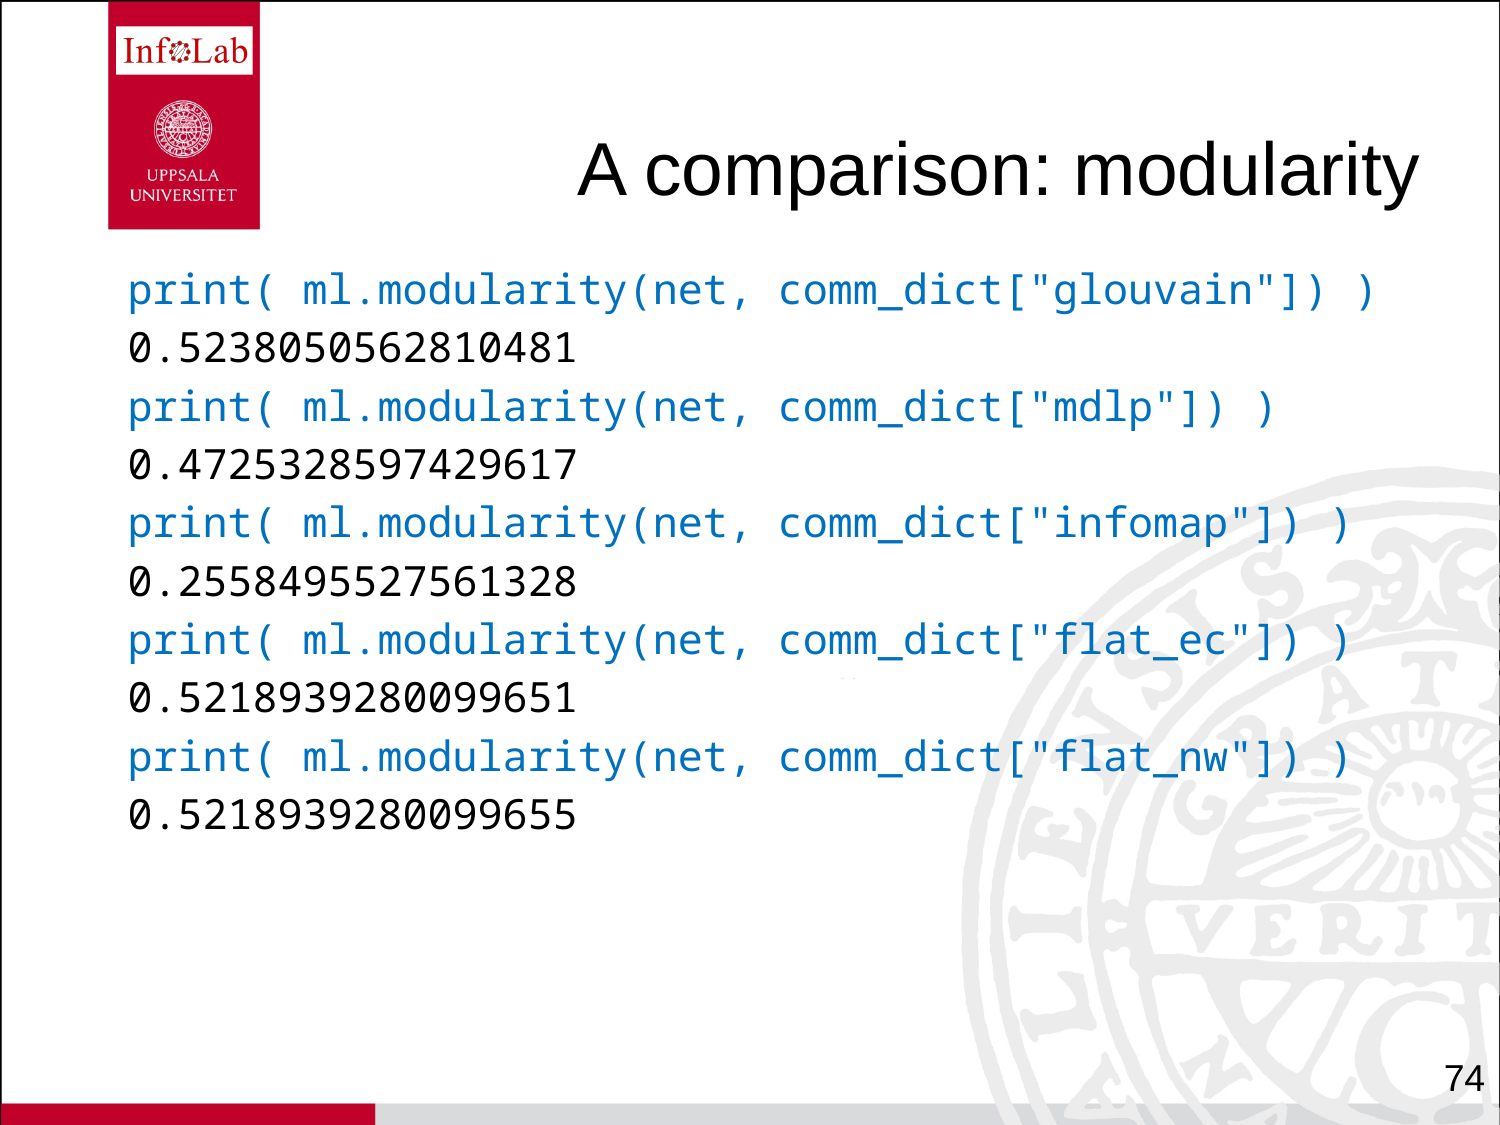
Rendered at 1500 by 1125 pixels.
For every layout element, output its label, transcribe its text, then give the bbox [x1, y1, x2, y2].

title A comparison: modularity [289, 99, 1436, 232]
list print( ml.modularity(net, comm_dict["glouvain"]) ) 0.5238050562810481 print( ml.modularity(net, comm_dict["mdlp"]) ) 0.4725328597429617 print( ml.modularity(net, comm_dict["infomap"]) ) 0.2558495527561328 print( ml.modularity(net, comm_dict["flat_ec"]) ) 0.5218939280099651 print( ml.modularity(net, comm_dict["flat_nw"]) ) 0.5218939280099655 [112, 255, 1436, 1047]
picture [0, 0, 1500, 1125]
